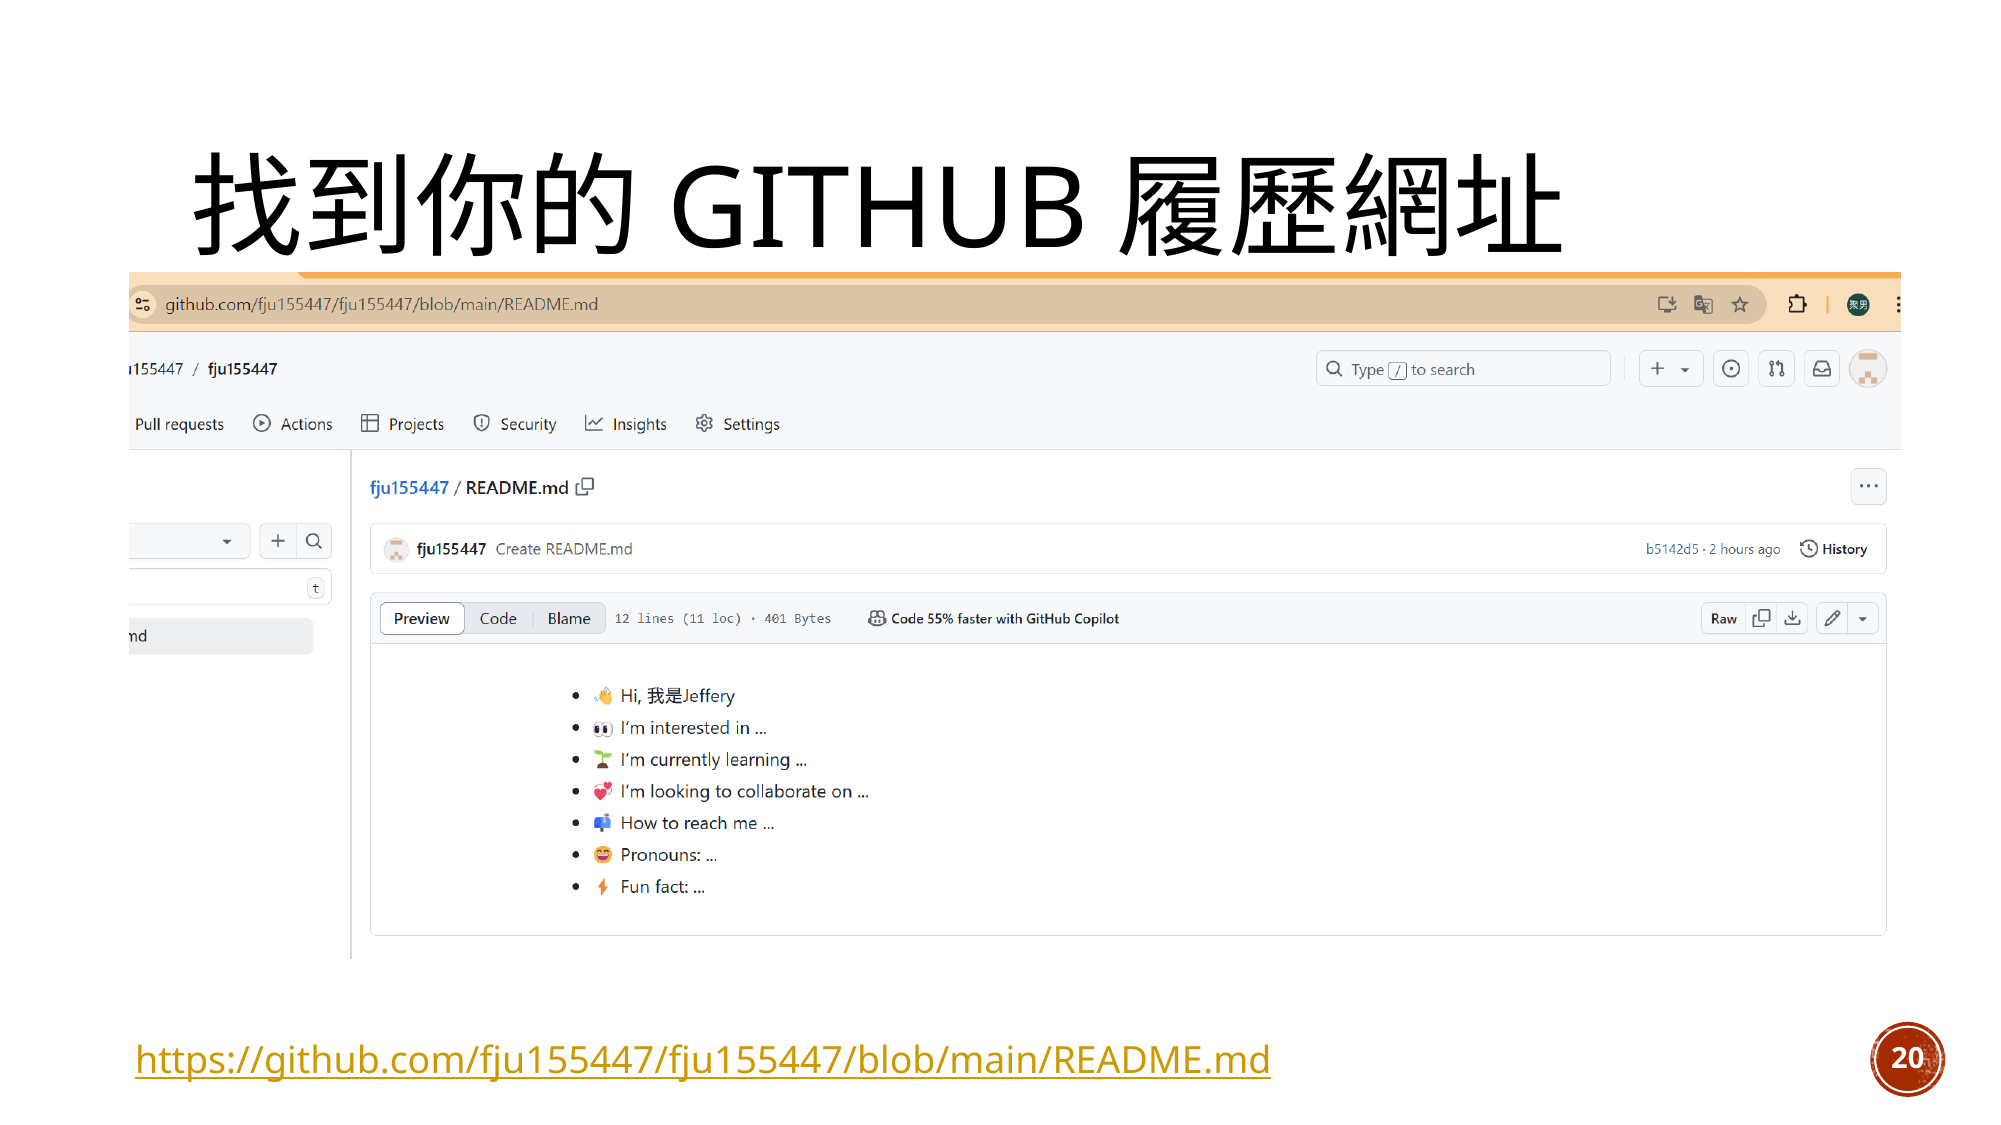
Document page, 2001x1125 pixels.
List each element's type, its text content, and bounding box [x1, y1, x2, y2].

slide_number 20 [1855, 1028, 1961, 1089]
text_box https://github.com/fju155447/fju155447/blob/main/README.md [120, 1028, 1496, 1125]
title 找到你的GitHub履歷網址 [175, 79, 1826, 271]
picture [130, 272, 1900, 960]
